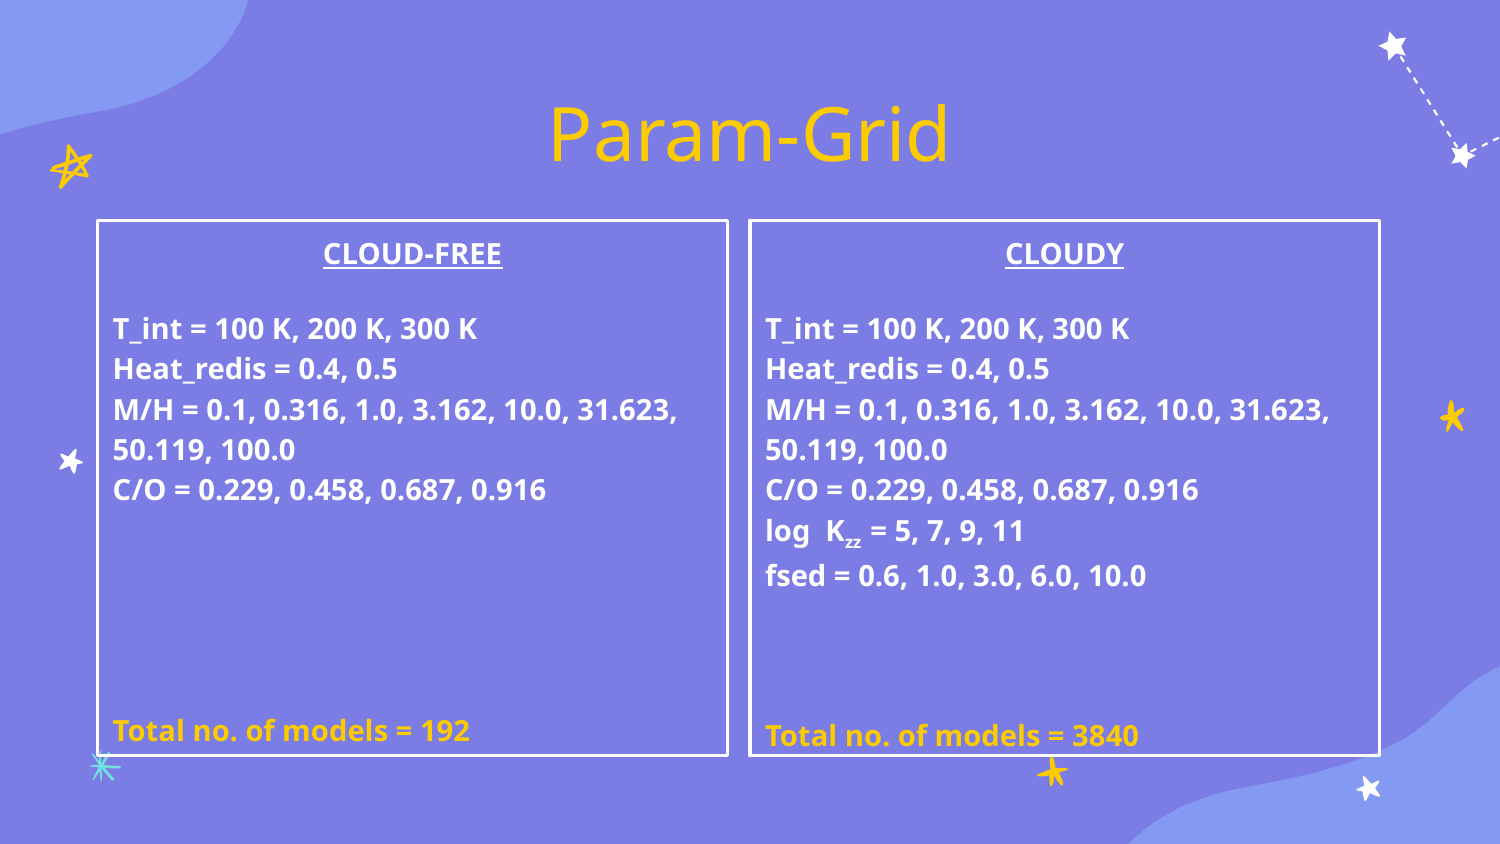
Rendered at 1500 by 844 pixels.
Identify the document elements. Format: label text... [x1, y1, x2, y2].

text_box CLOUDY T_int = 100 K, 200 K, 300 K Heat_redis = 0.4, 0.5 M/H = 0.1, 0.316, 1.0, 3.162, 10.0, 31.623, 50.119, 100.0 C/O = 0.229, 0.458, 0.687, 0.916 log Kzz = 5, 7, 9, 11 fsed = 0.6, 1.0, 3.0, 6.0, 10.0 Total no. of models = 3840 [749, 220, 1380, 756]
text_box CLOUD-FREE T_int = 100 K, 200 K, 300 K Heat_redis = 0.4, 0.5 M/H = 0.1, 0.316, 1.0, 3.162, 10.0, 31.623, 50.119, 100.0 C/O = 0.229, 0.458, 0.687, 0.916 Total no. of models = 192 [97, 220, 728, 756]
title Param-Grid [118, 71, 1382, 166]
